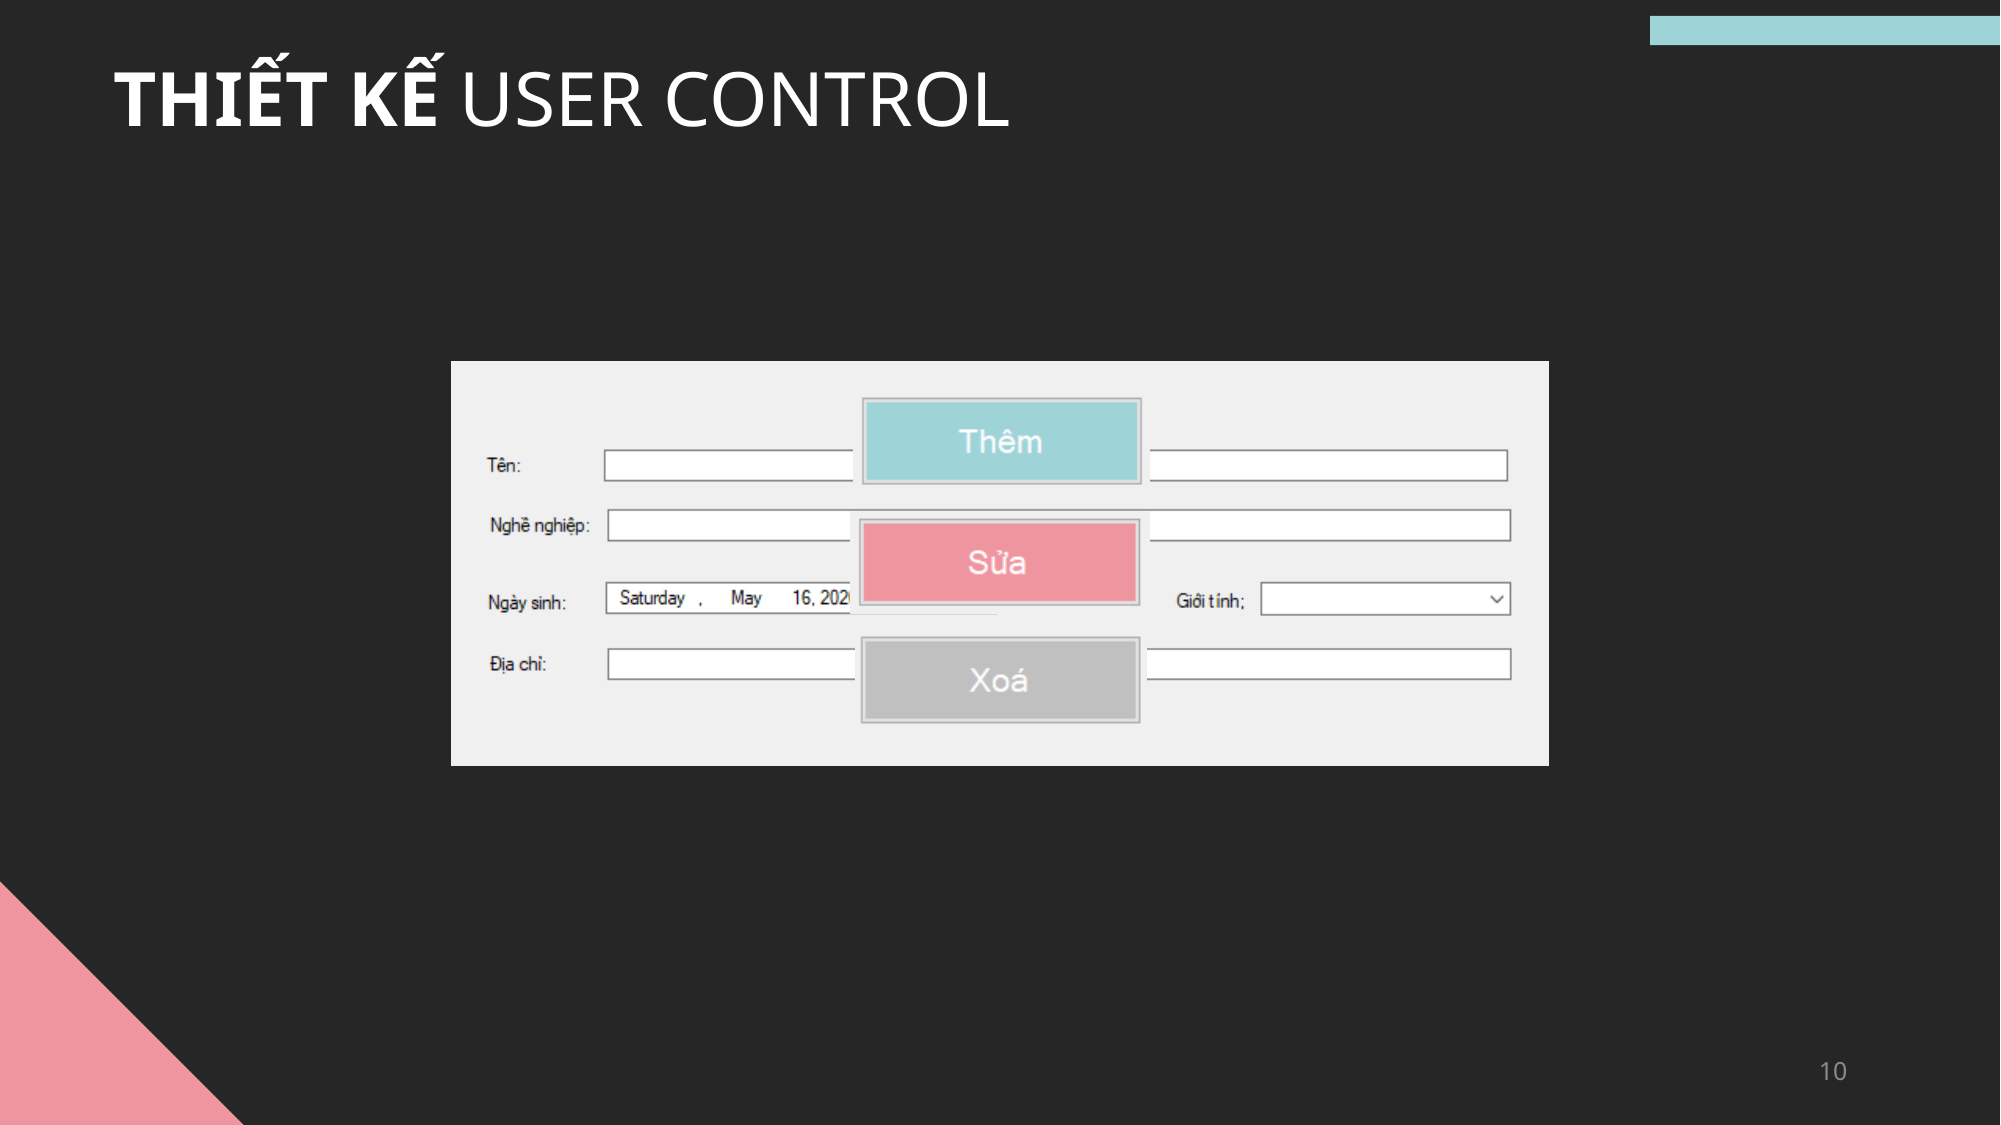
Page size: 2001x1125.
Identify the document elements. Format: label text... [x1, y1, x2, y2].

slide_number 10 [1412, 1042, 1863, 1103]
picture [451, 361, 1549, 766]
text_box [0, 879, 246, 1125]
text_box THIẾT KẾ USER CONTROL [113, 51, 1887, 142]
text_box [1649, 15, 2000, 46]
